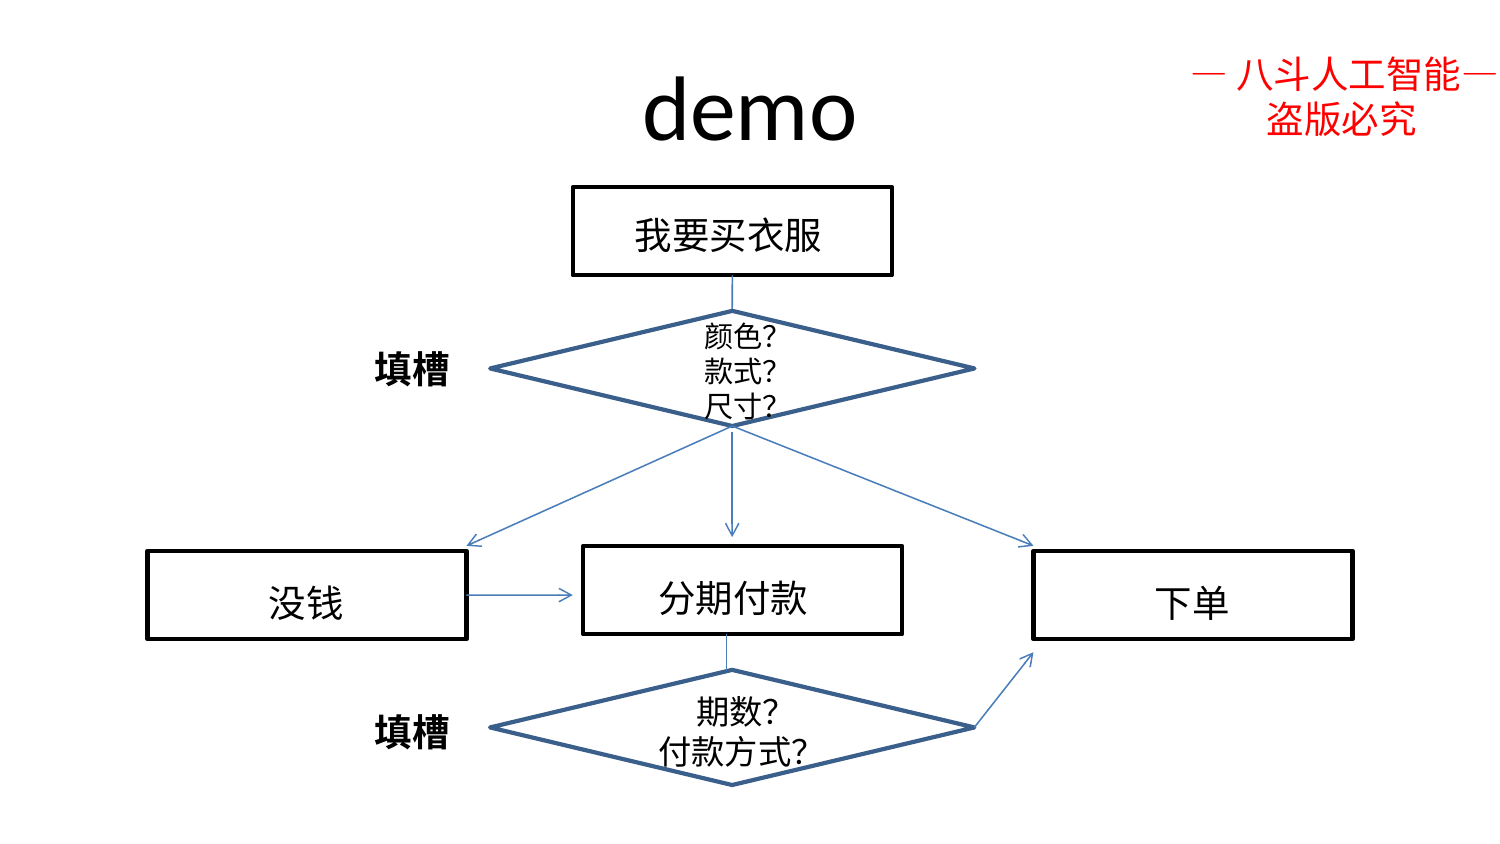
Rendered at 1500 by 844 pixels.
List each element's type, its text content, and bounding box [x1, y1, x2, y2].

text_box —八斗人工智能— 盗版必究 [1175, 44, 1500, 149]
text_box [581, 554, 904, 636]
text_box [544, 688, 643, 766]
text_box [732, 425, 1034, 547]
text_box [697, 779, 767, 788]
text_box [544, 319, 689, 418]
text_box 期数？ 付款方式？ [643, 683, 867, 779]
text_box [1031, 549, 1355, 641]
text_box [667, 667, 797, 683]
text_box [466, 425, 730, 547]
title demo [75, 33, 1425, 175]
text_box 颜色？款式？尺寸？ [689, 310, 823, 424]
text_box 填槽 [360, 338, 544, 399]
text_box 分期付款 [643, 567, 857, 628]
text_box [145, 549, 469, 641]
text_box [867, 699, 969, 756]
text_box 没钱 [253, 572, 361, 633]
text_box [974, 651, 1034, 728]
text_box 我要买衣服 [620, 204, 892, 265]
text_box [823, 330, 977, 407]
text_box [571, 185, 894, 277]
text_box 下单 [1139, 572, 1300, 633]
text_box 填槽 [360, 702, 544, 762]
